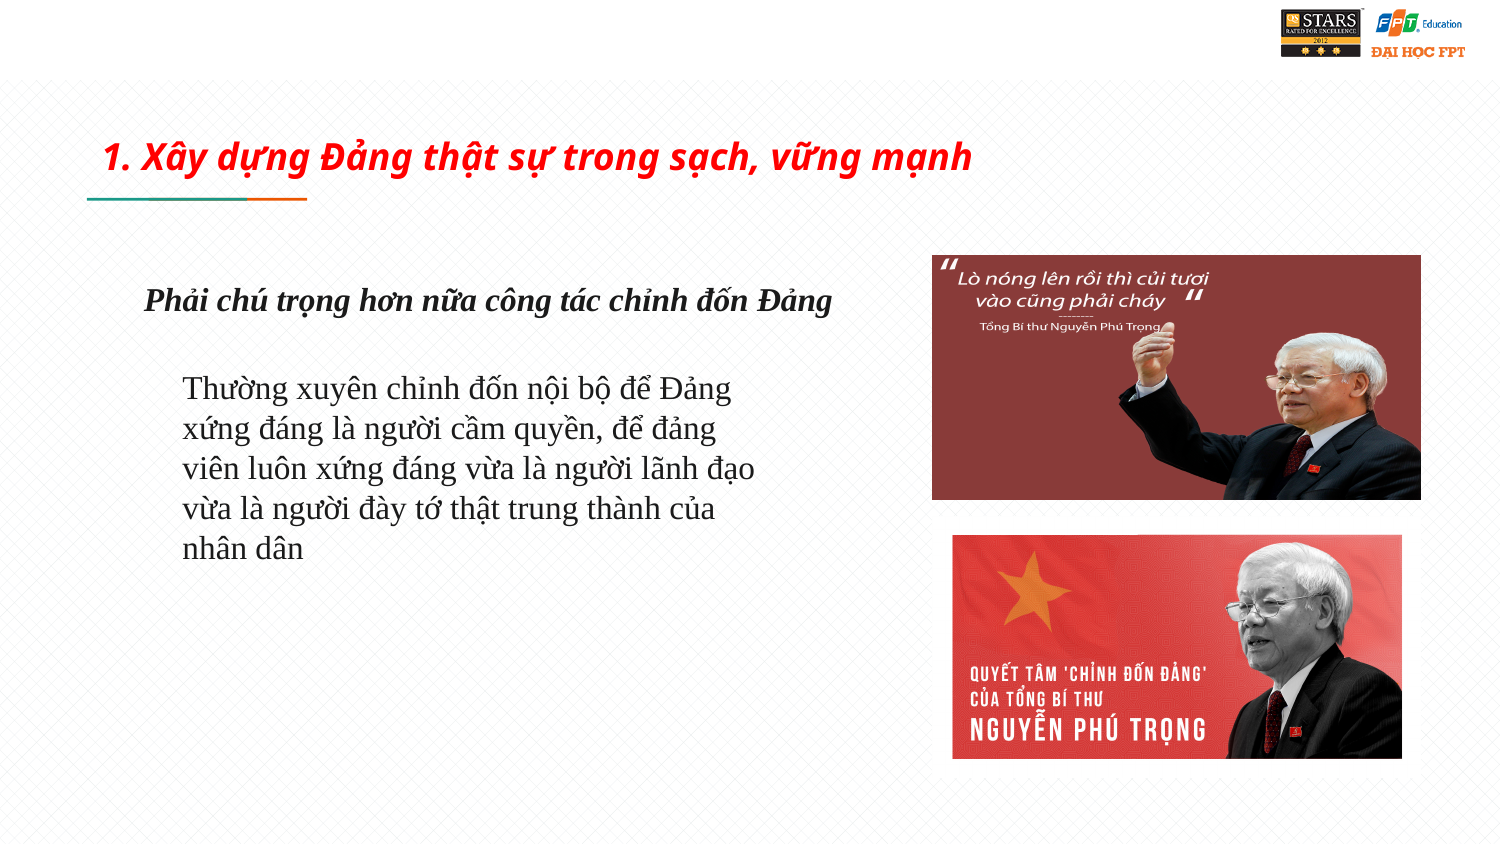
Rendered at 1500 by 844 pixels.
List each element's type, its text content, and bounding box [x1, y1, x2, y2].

picture [932, 254, 1422, 500]
picture [932, 516, 1422, 779]
title Phải chú trọng hơn nữa công tác chỉnh đốn Đảng [129, 262, 879, 352]
subtitle Thường xuyên chỉnh đốn nội bộ để Đảng xứng đáng là người cầm quyền, để đảng viên luôn xứng đáng vừa là người lãnh đạo vừa là người đày tớ thật trung thành của nhân dân [143, 351, 785, 622]
text_box 1. Xây dựng Đảng thật sự trong sạch, vững mạnh [86, 125, 1047, 186]
picture [1281, 8, 1465, 59]
